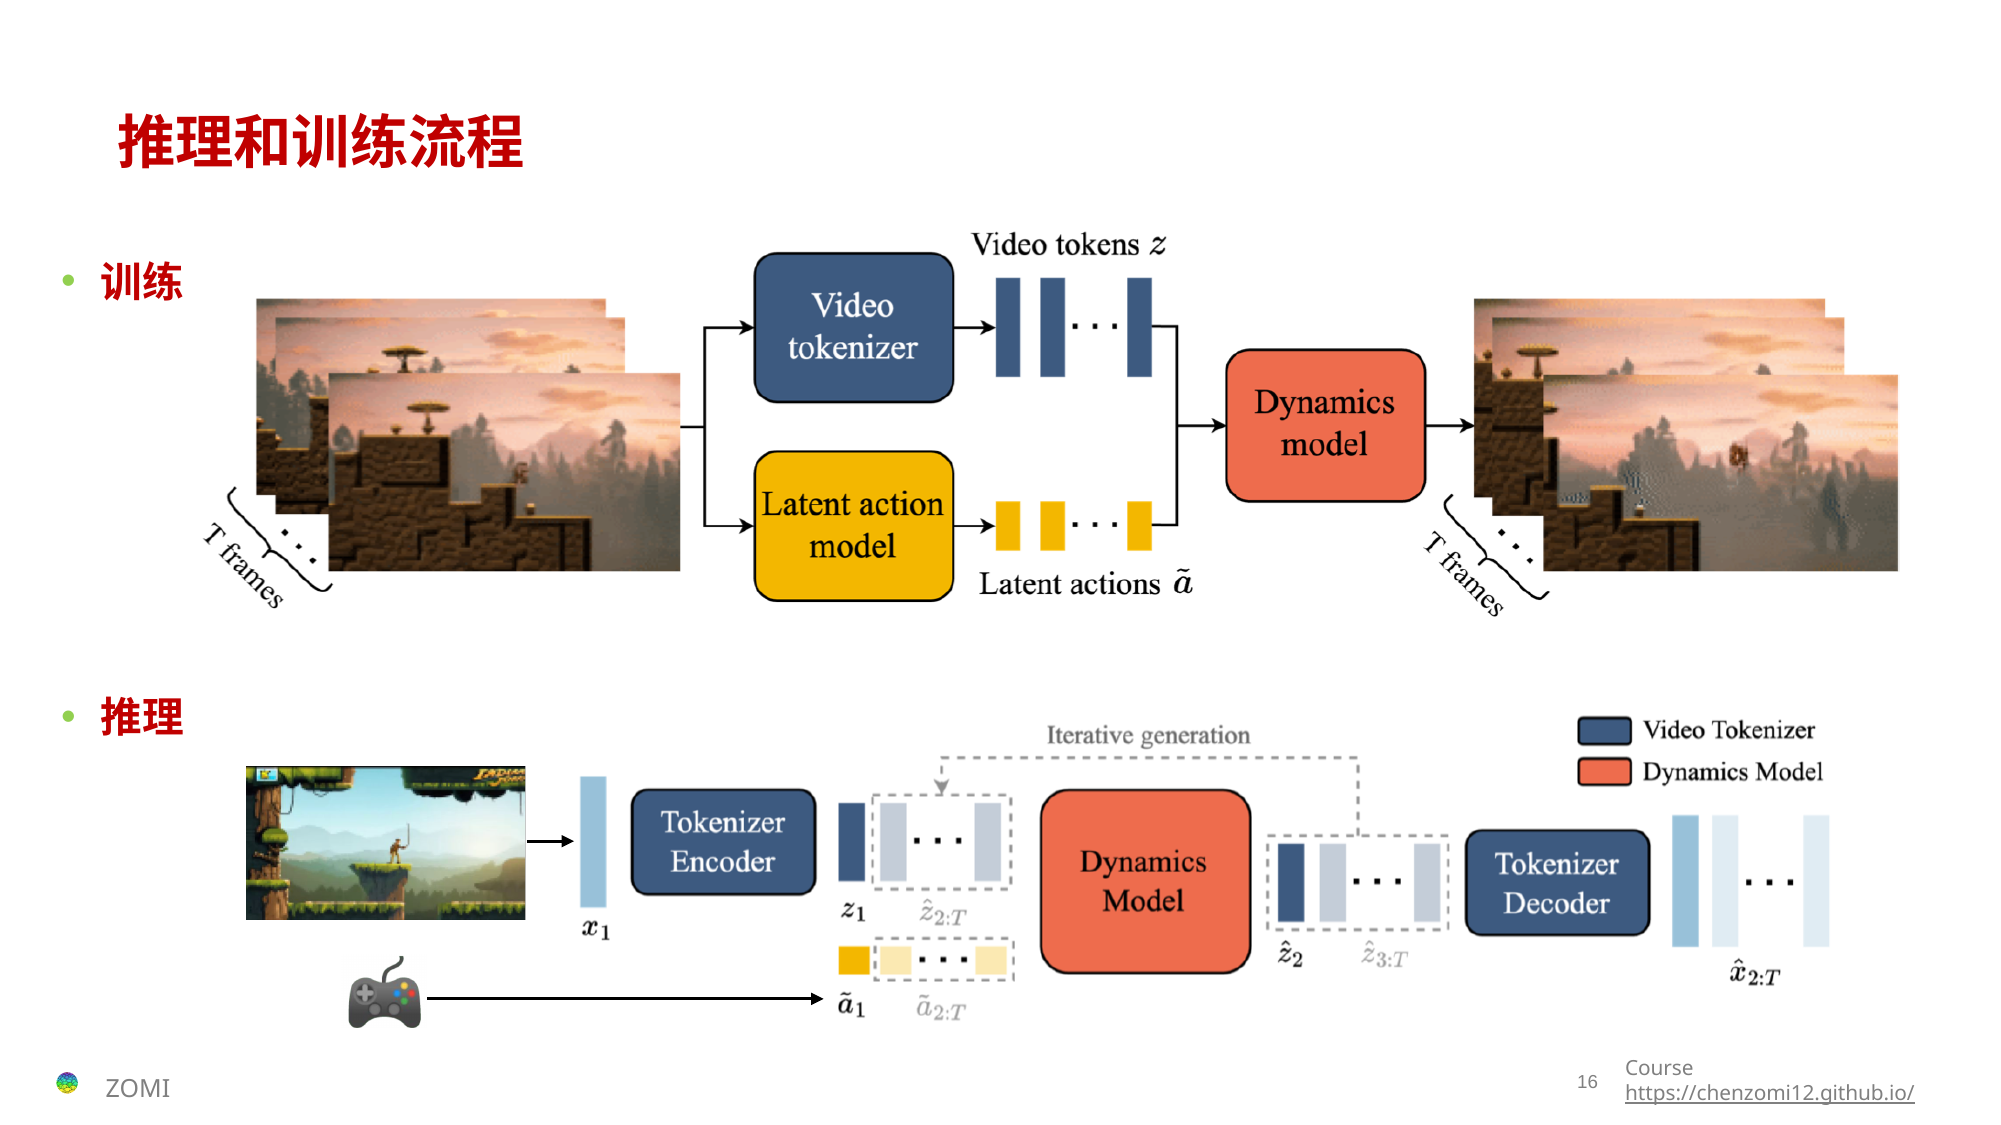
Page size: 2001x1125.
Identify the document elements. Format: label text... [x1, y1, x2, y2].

picture [246, 766, 526, 920]
picture [527, 701, 1848, 1037]
picture [190, 222, 1901, 625]
list 训练 [46, 223, 190, 625]
picture [57, 1073, 77, 1093]
picture [340, 954, 427, 1029]
text_box 推理 [46, 658, 1901, 1060]
title 推理和训练流程 [102, 91, 1901, 189]
